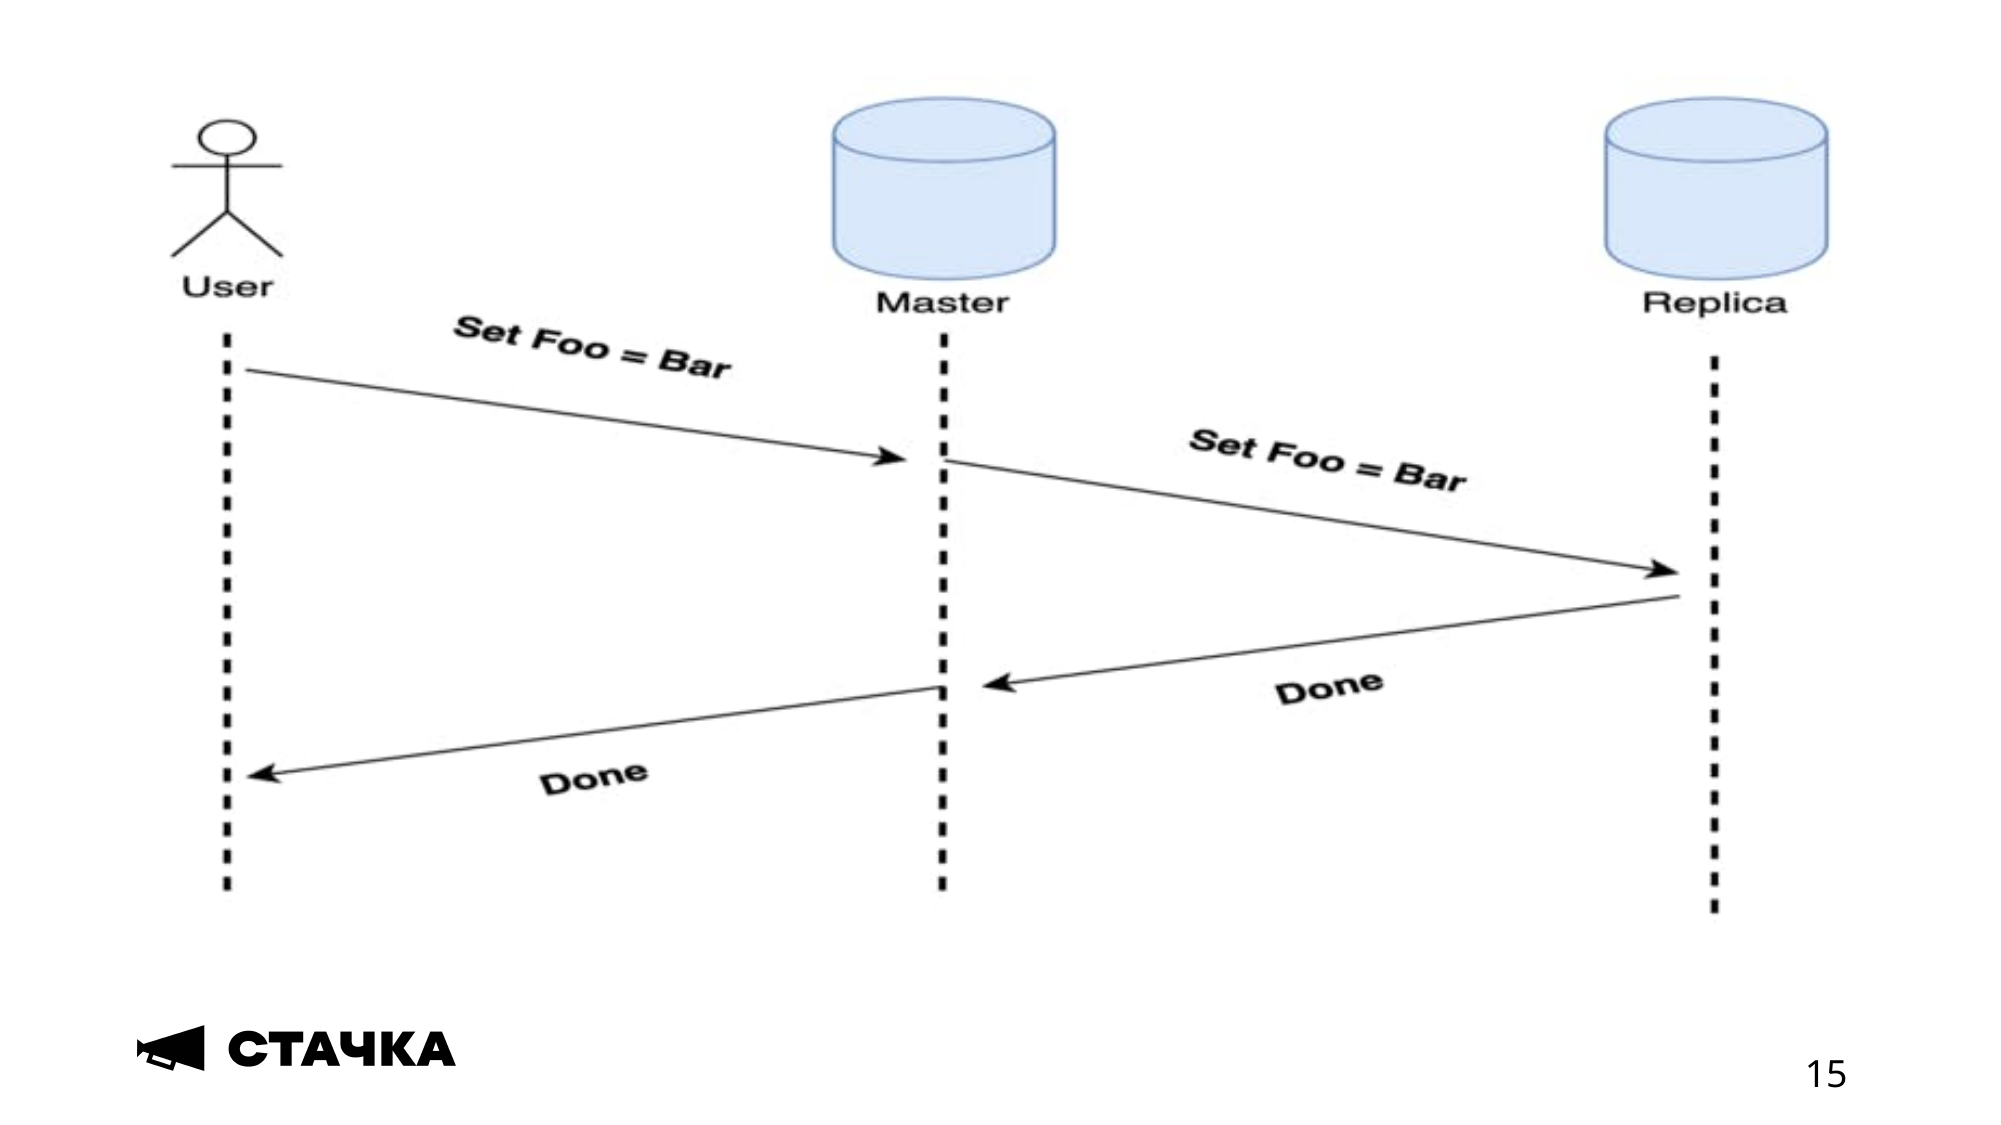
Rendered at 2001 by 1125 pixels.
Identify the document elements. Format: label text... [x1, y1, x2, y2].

picture [134, 75, 1866, 942]
slide_number 16 [1412, 1042, 1863, 1103]
picture [137, 1022, 456, 1073]
